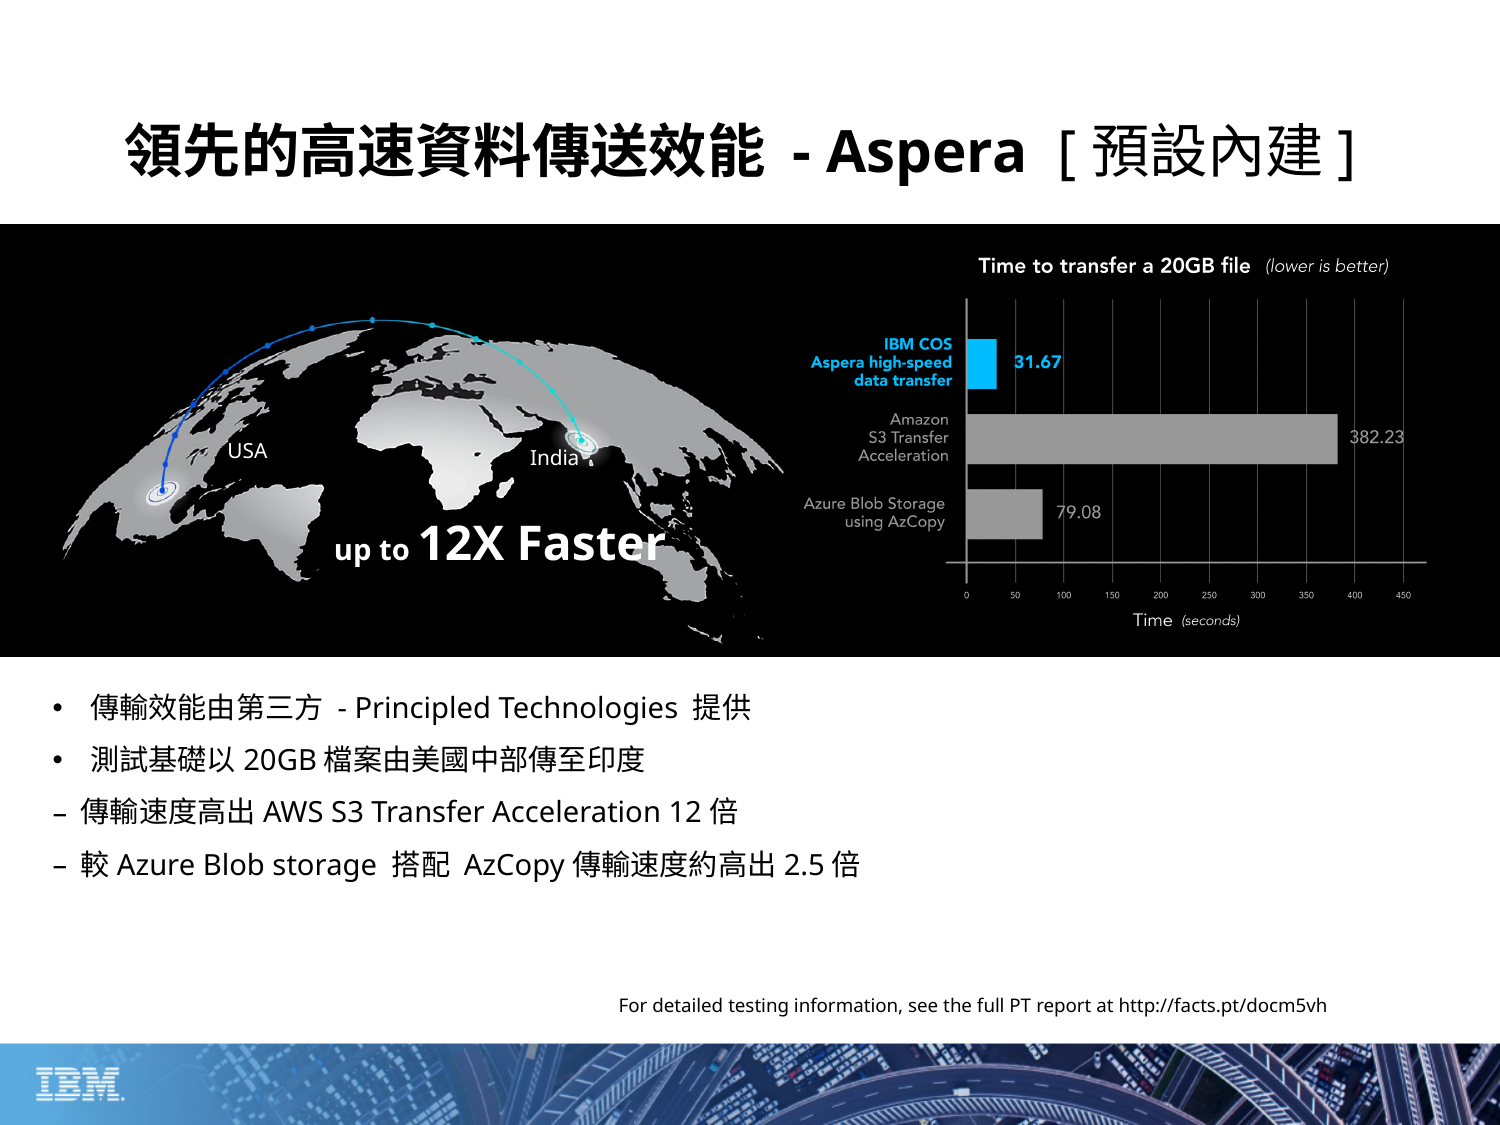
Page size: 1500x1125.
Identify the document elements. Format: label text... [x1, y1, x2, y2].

footer For detailed testing information, see the full PT report at http://facts.pt/docm5vh [450, 993, 1500, 1017]
list 傳輸效能由第三方 - Principled Technologies 提供 測試基礎以20GB檔案由美國中部傳至印度 傳輸速度高出AWS S3 Transfer Acceleration 12倍 較Azure Blob storage 搭配 AzCopy傳輸速度約高出2.5倍 [37, 685, 1332, 1125]
picture [0, 0, 1500, 1125]
title 領先的高速資料傳送效能 - Aspera [預設內建] [109, 44, 1404, 224]
picture [1332, 1017, 1500, 1125]
